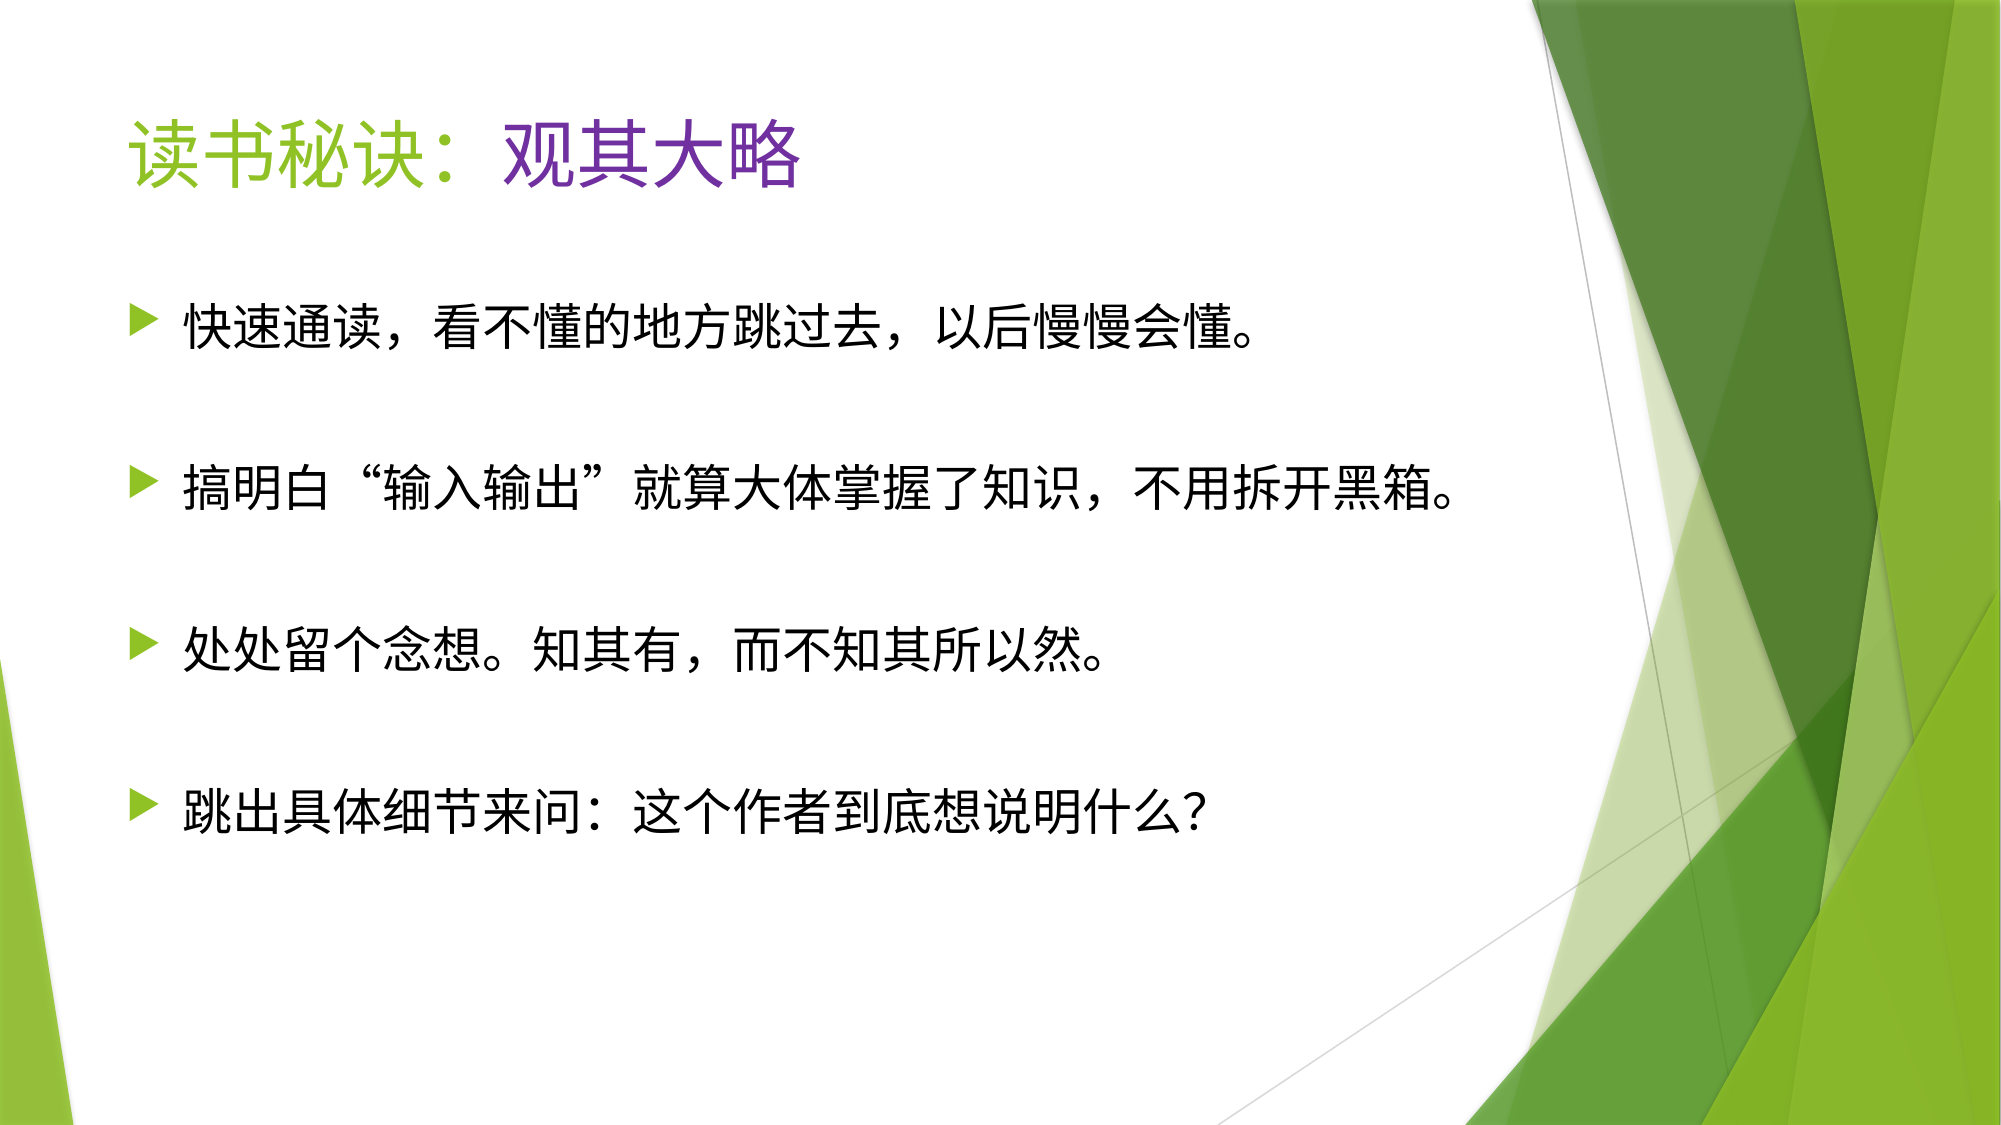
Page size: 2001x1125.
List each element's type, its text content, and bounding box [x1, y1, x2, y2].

list 快速通读，看不懂的地方跳过去，以后慢慢会懂。 搞明白“输入输出”就算大体掌握了知识，不用拆开黑箱。 处处留个念想。知其有，而不知其所以然。 跳出具体细节来问：这个作者到底想说明什么？ [111, 287, 1522, 1096]
title 读书秘诀：观其大略 [111, 99, 1522, 287]
